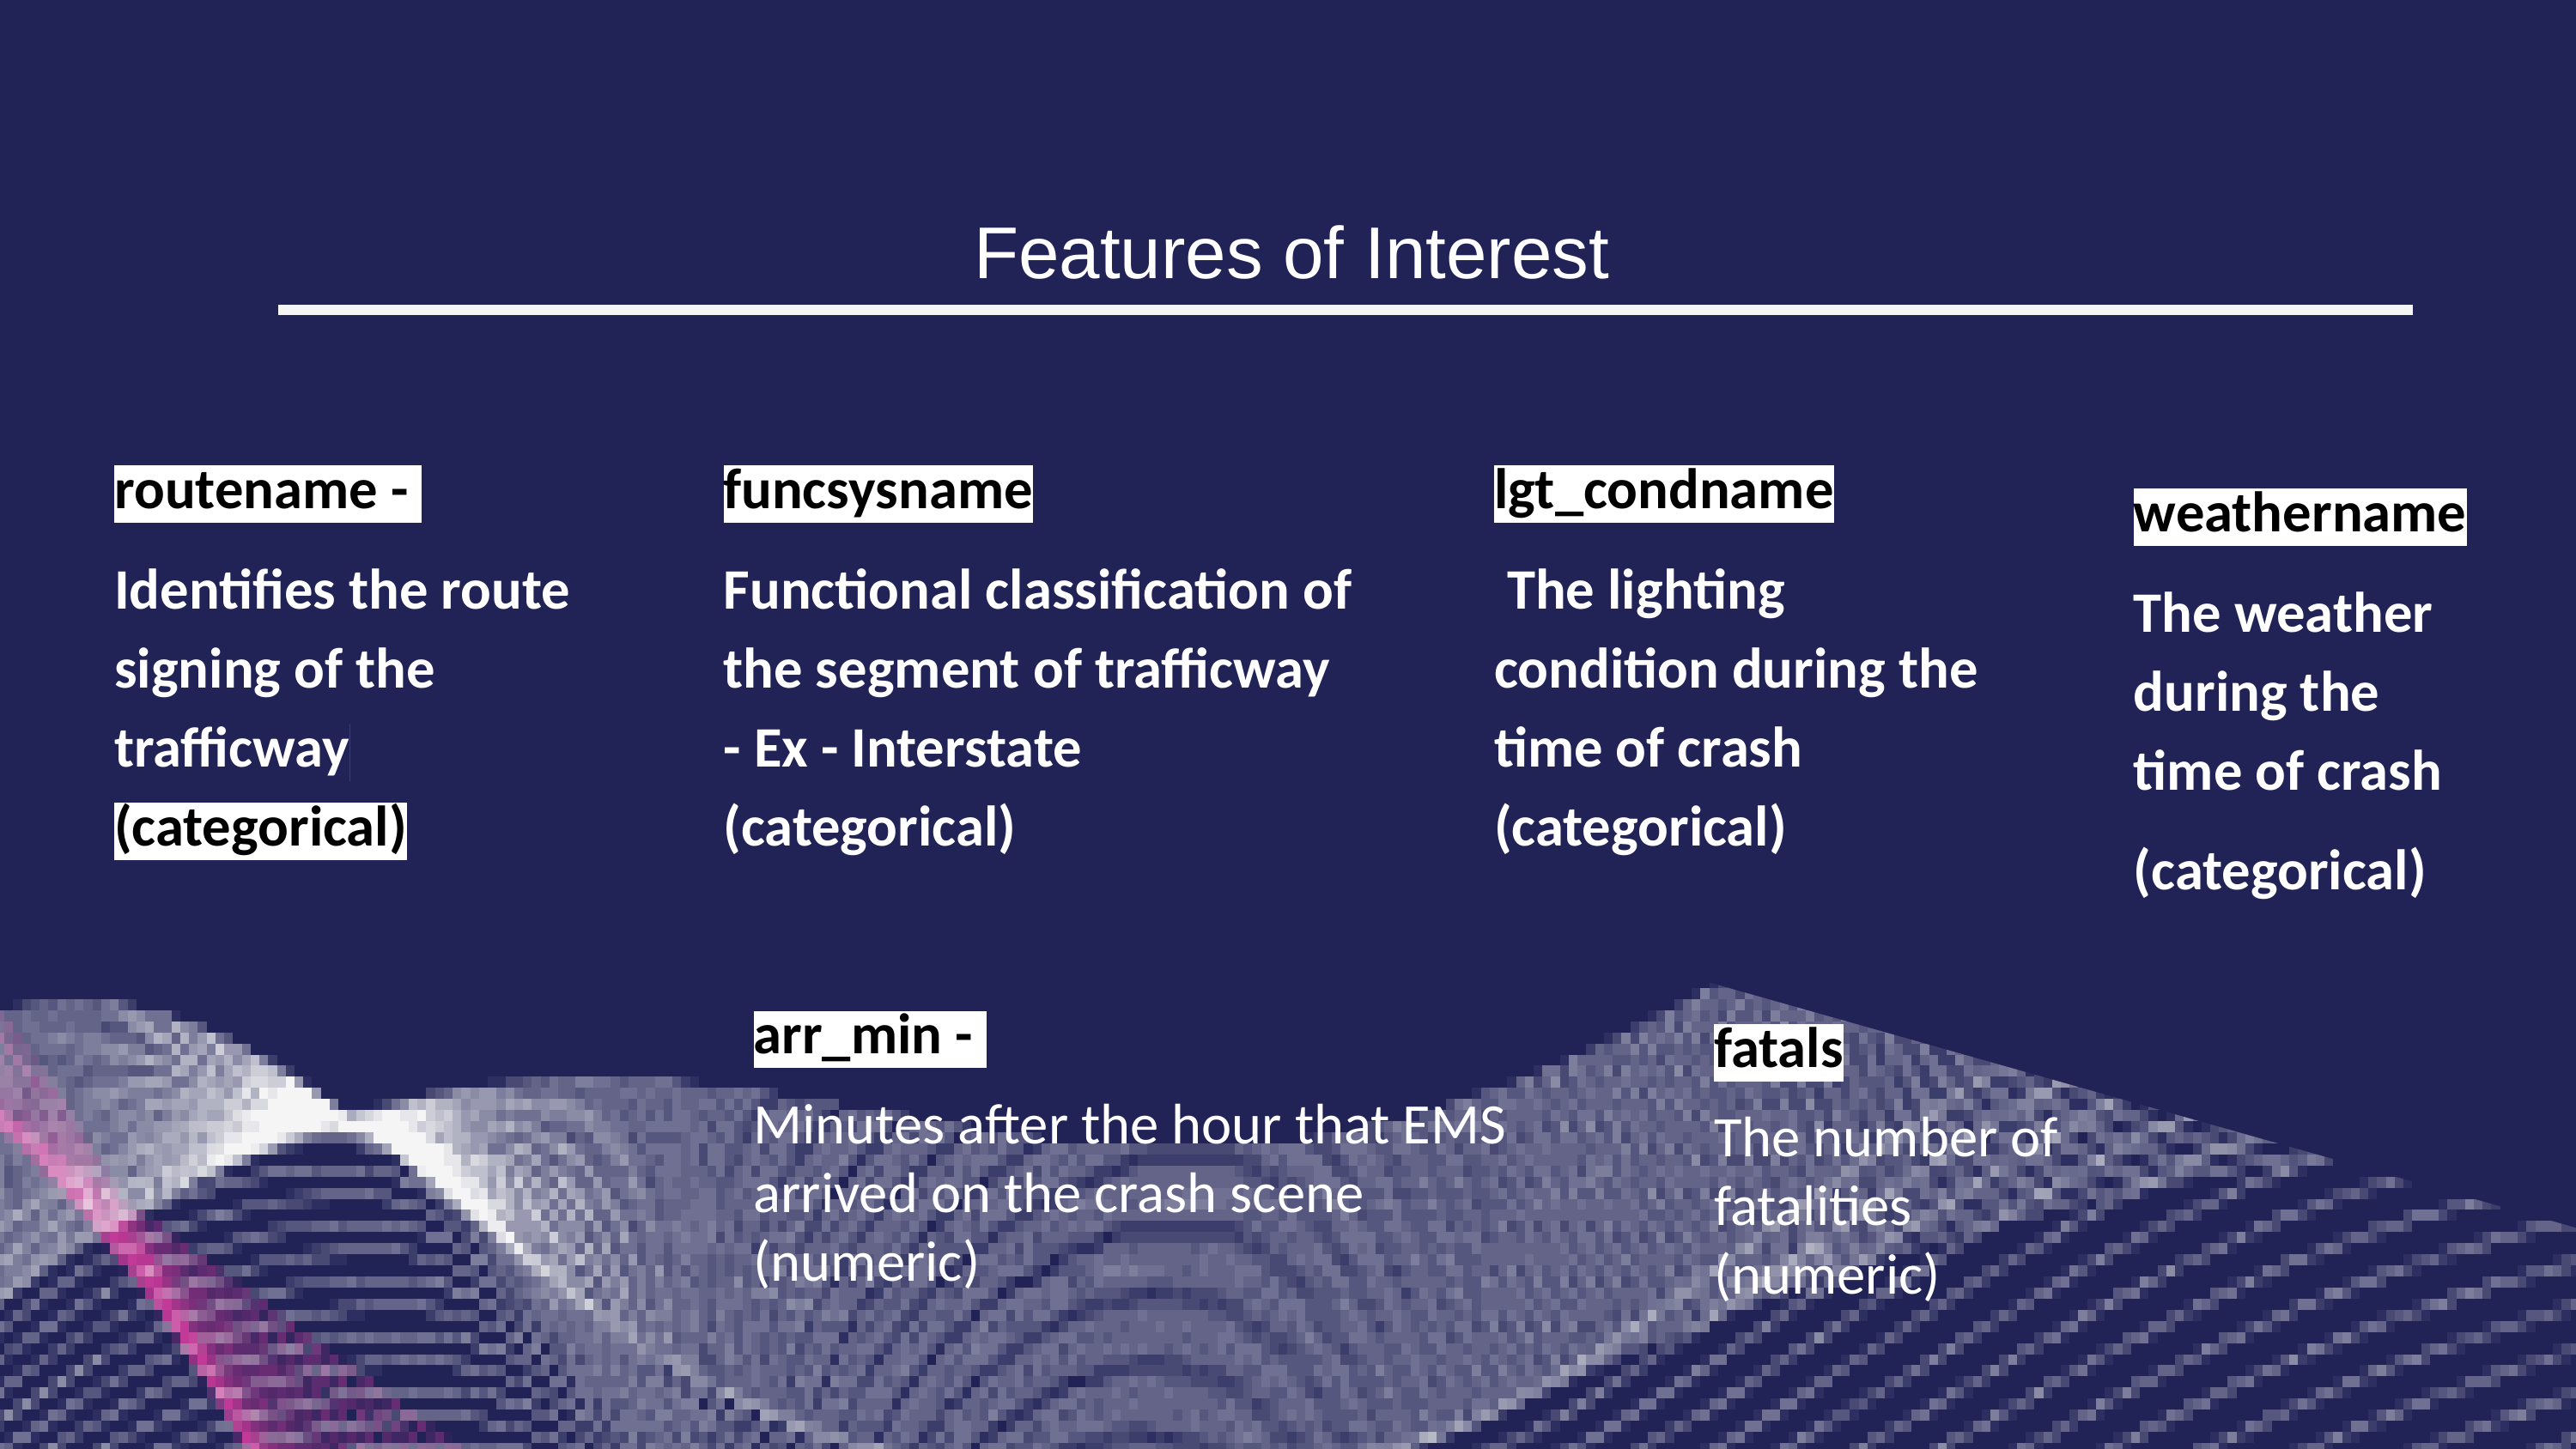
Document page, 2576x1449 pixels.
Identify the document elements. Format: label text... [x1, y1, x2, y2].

text_box [0, 498, 2576, 1449]
text_box Features of Interest [974, 196, 2013, 294]
text_box weathername The weather during the time of crash (categorical) [2120, 451, 2494, 559]
text_box lgt_condname The lighting condition during the time of crash (categorical) [1481, 427, 2013, 582]
text_box fatals The number of fatalities (numeric) [1701, 986, 2154, 1250]
text_box funcsysname Functional classification of the segment of trafficway - Ex - Interstate (categorical) [710, 427, 1374, 582]
text_box arr_min - Minutes after the hour that EMS arrived on the crash scene (numeric) [740, 973, 1527, 1263]
text_box routename - Identifies the route signing of the trafficway (categorical) [101, 427, 644, 813]
